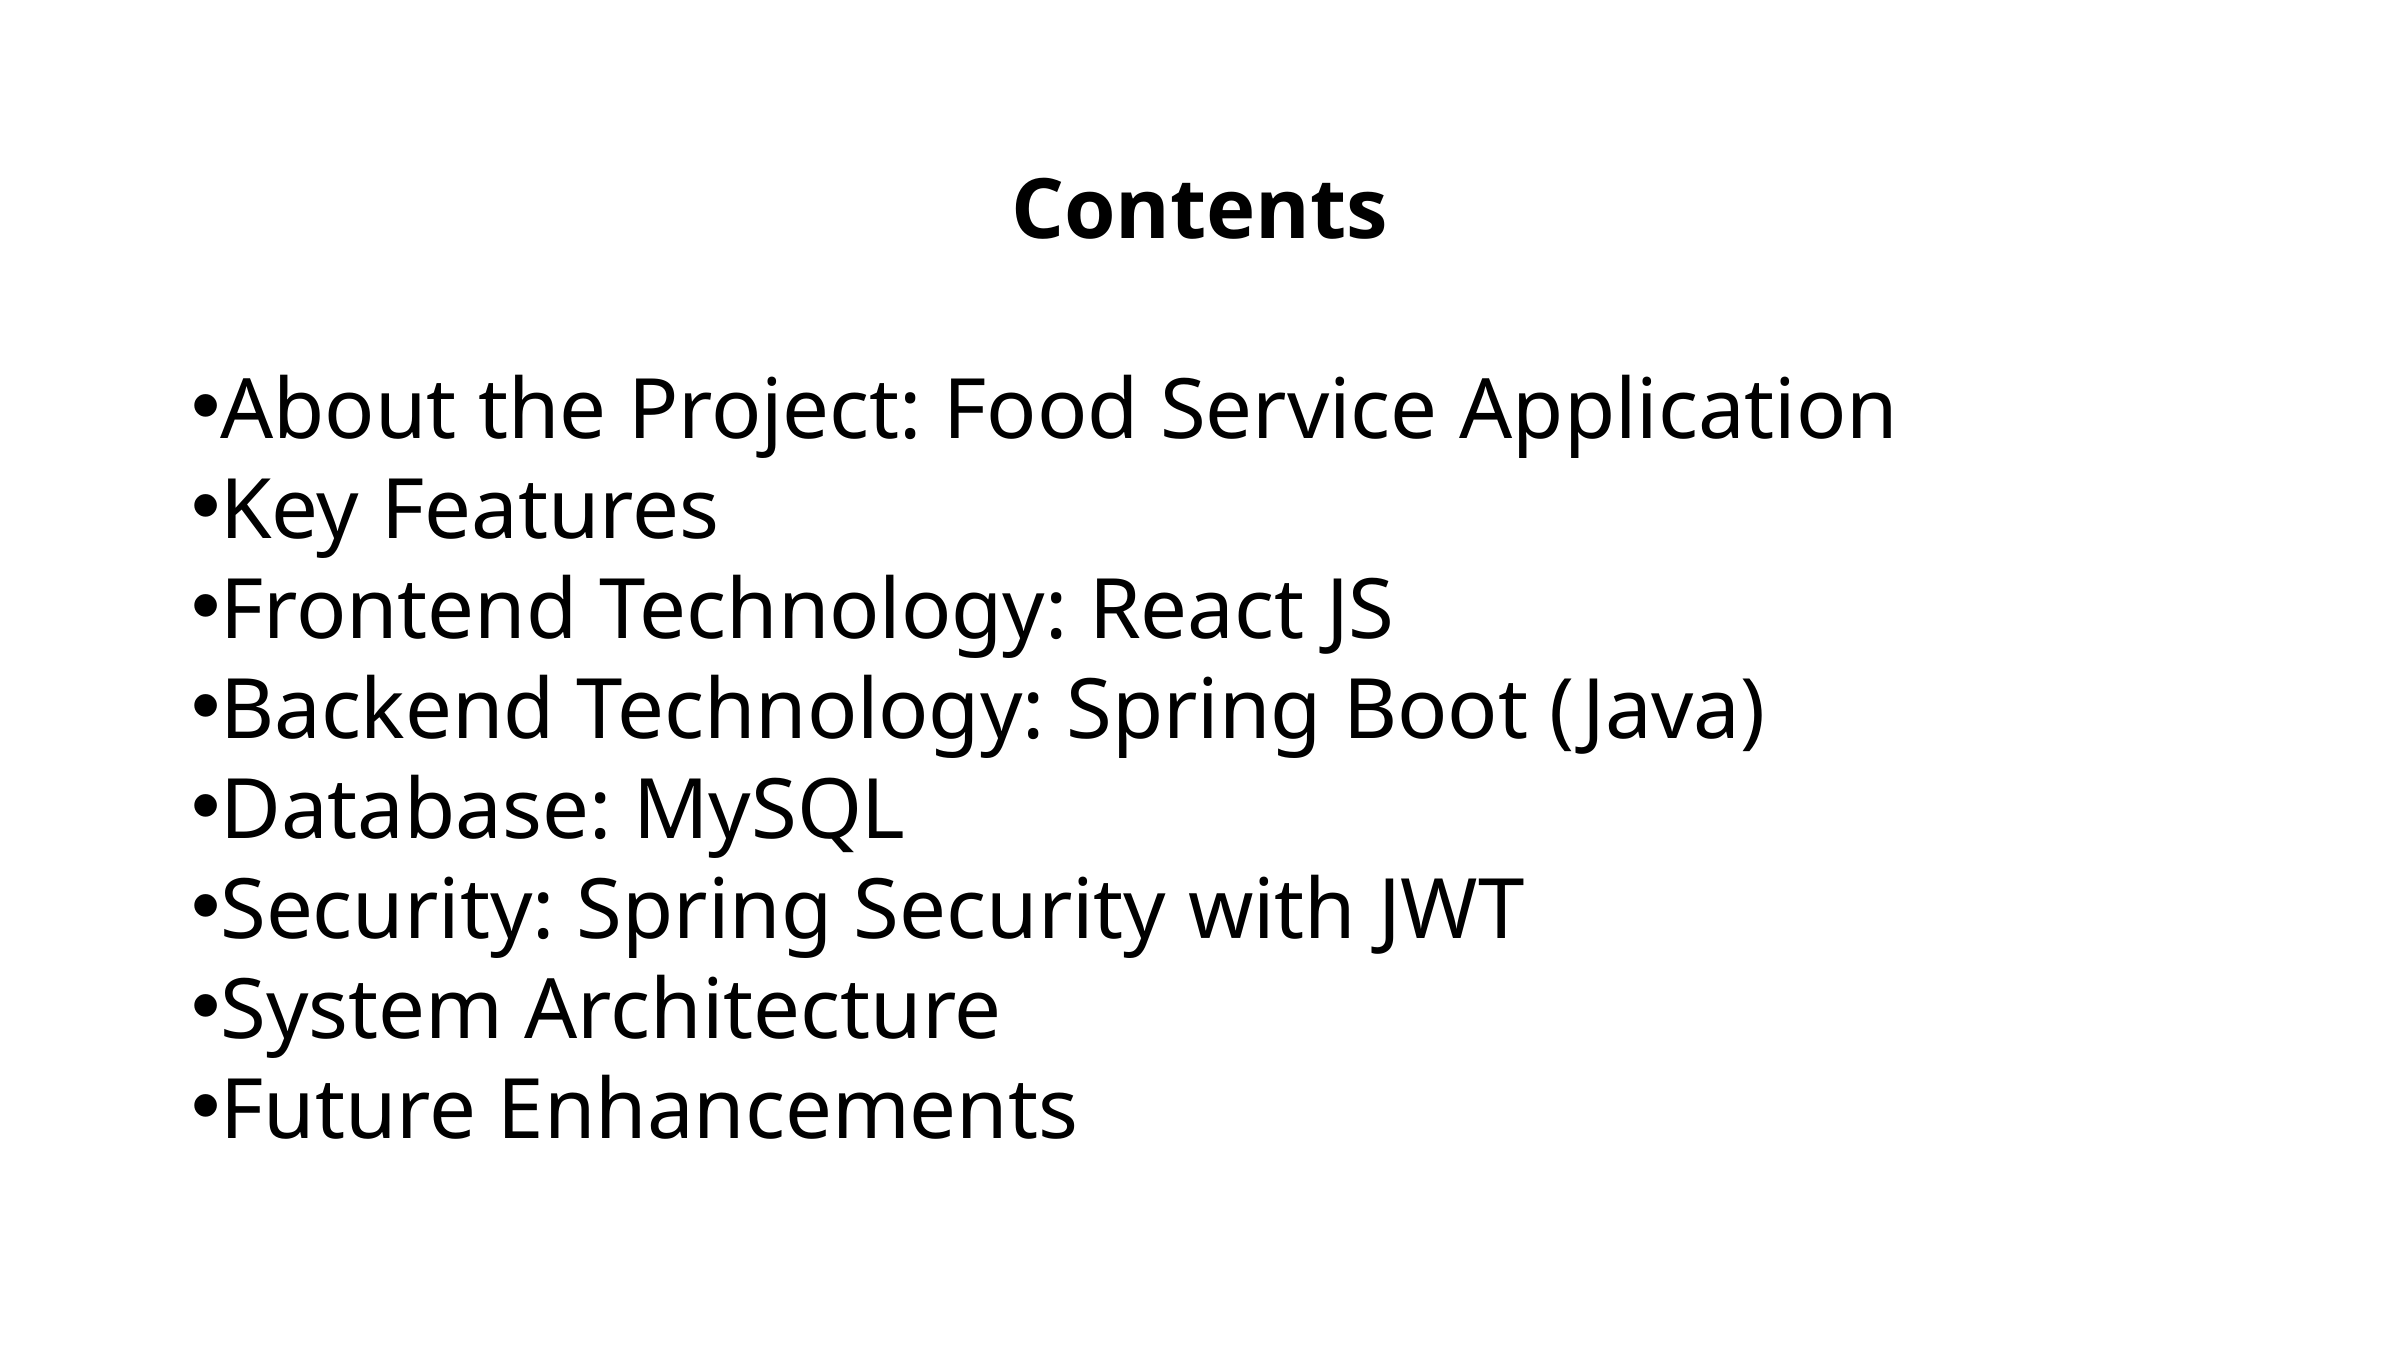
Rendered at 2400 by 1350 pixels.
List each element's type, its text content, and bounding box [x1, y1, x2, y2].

text_box Contents About the Project: Food Service Application Key Features Frontend Technology: React JS Backend Technology: Spring Boot (Java) Database: MySQL Security: Spring Security with JWT System Architecture Future Enhancements [176, 147, 2224, 1163]
